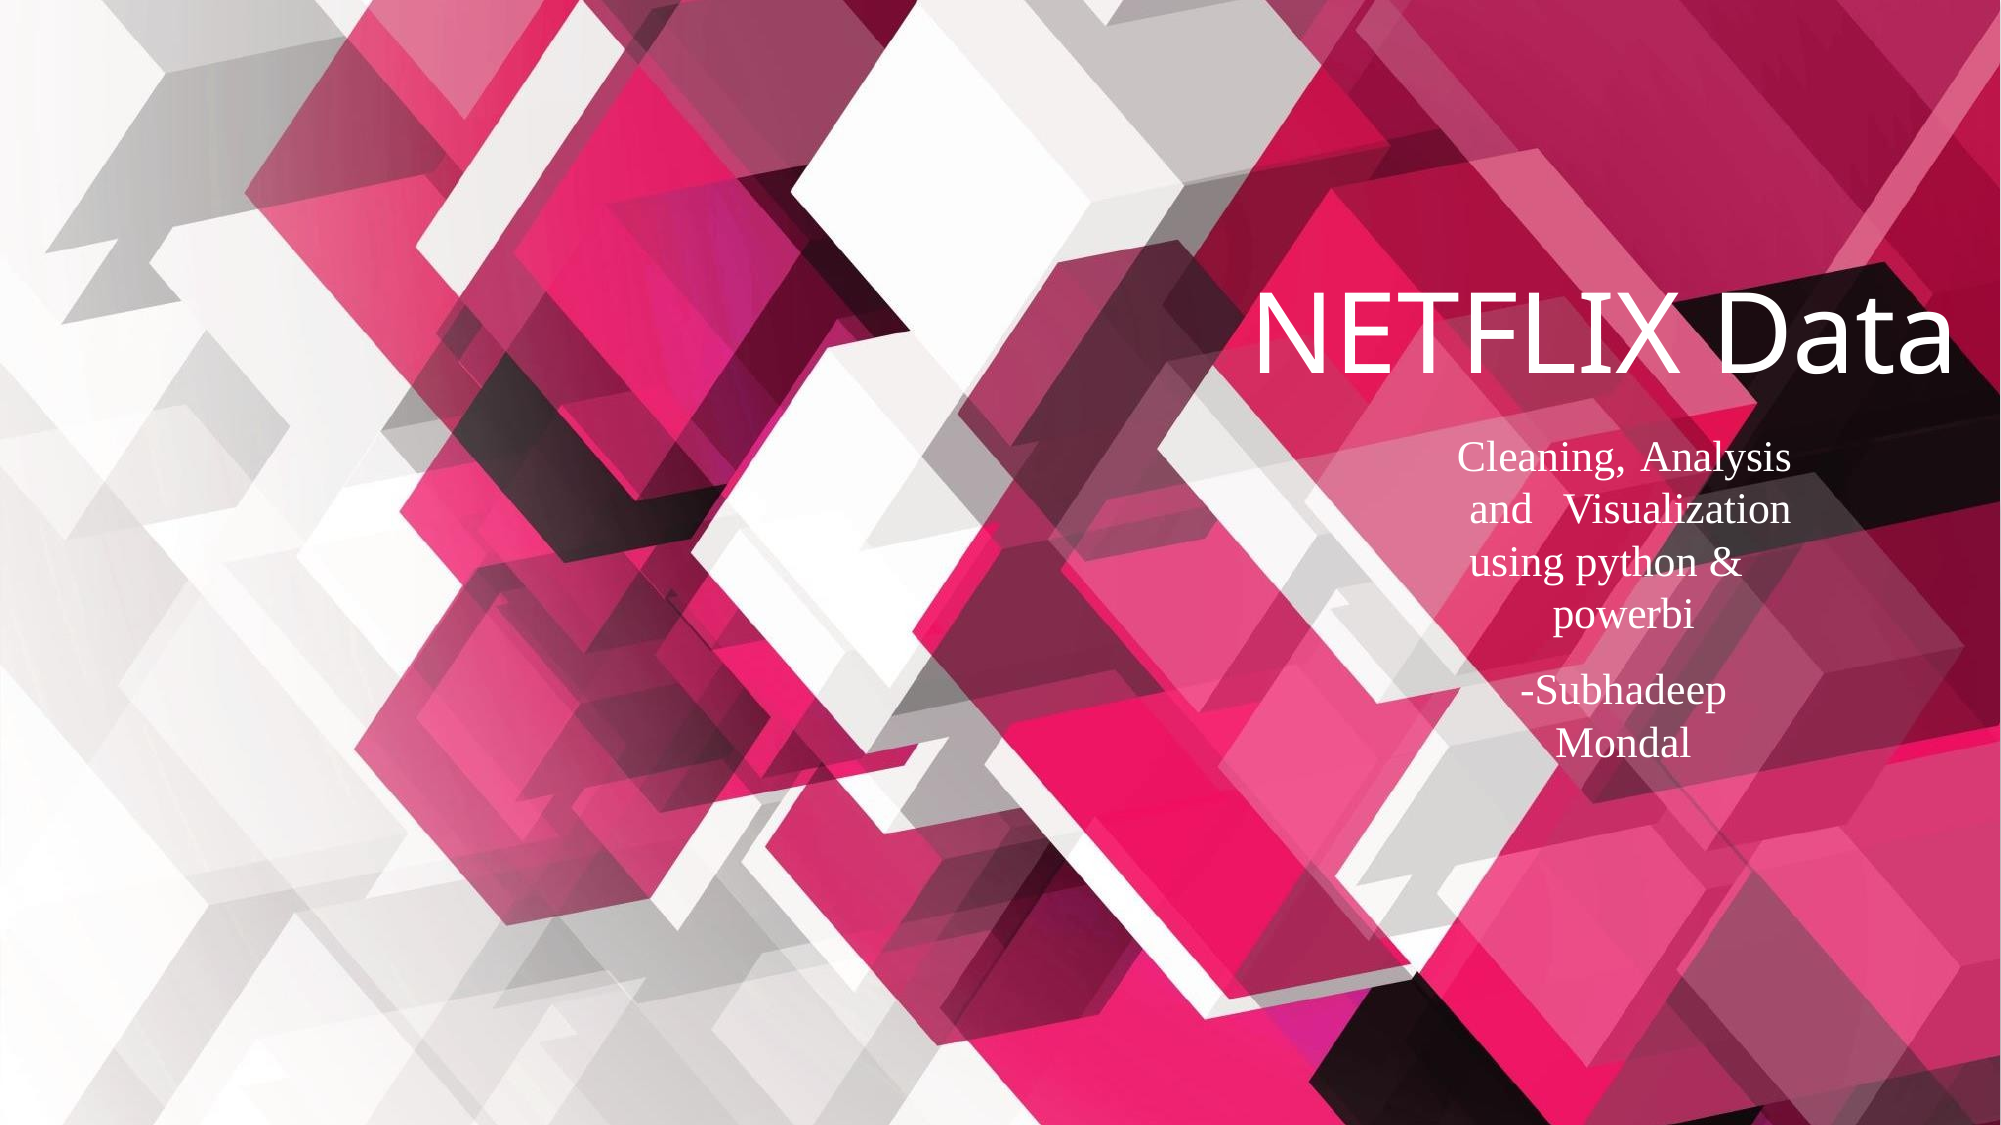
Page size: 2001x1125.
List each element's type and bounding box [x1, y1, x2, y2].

text_box [0, 0, 2000, 1125]
